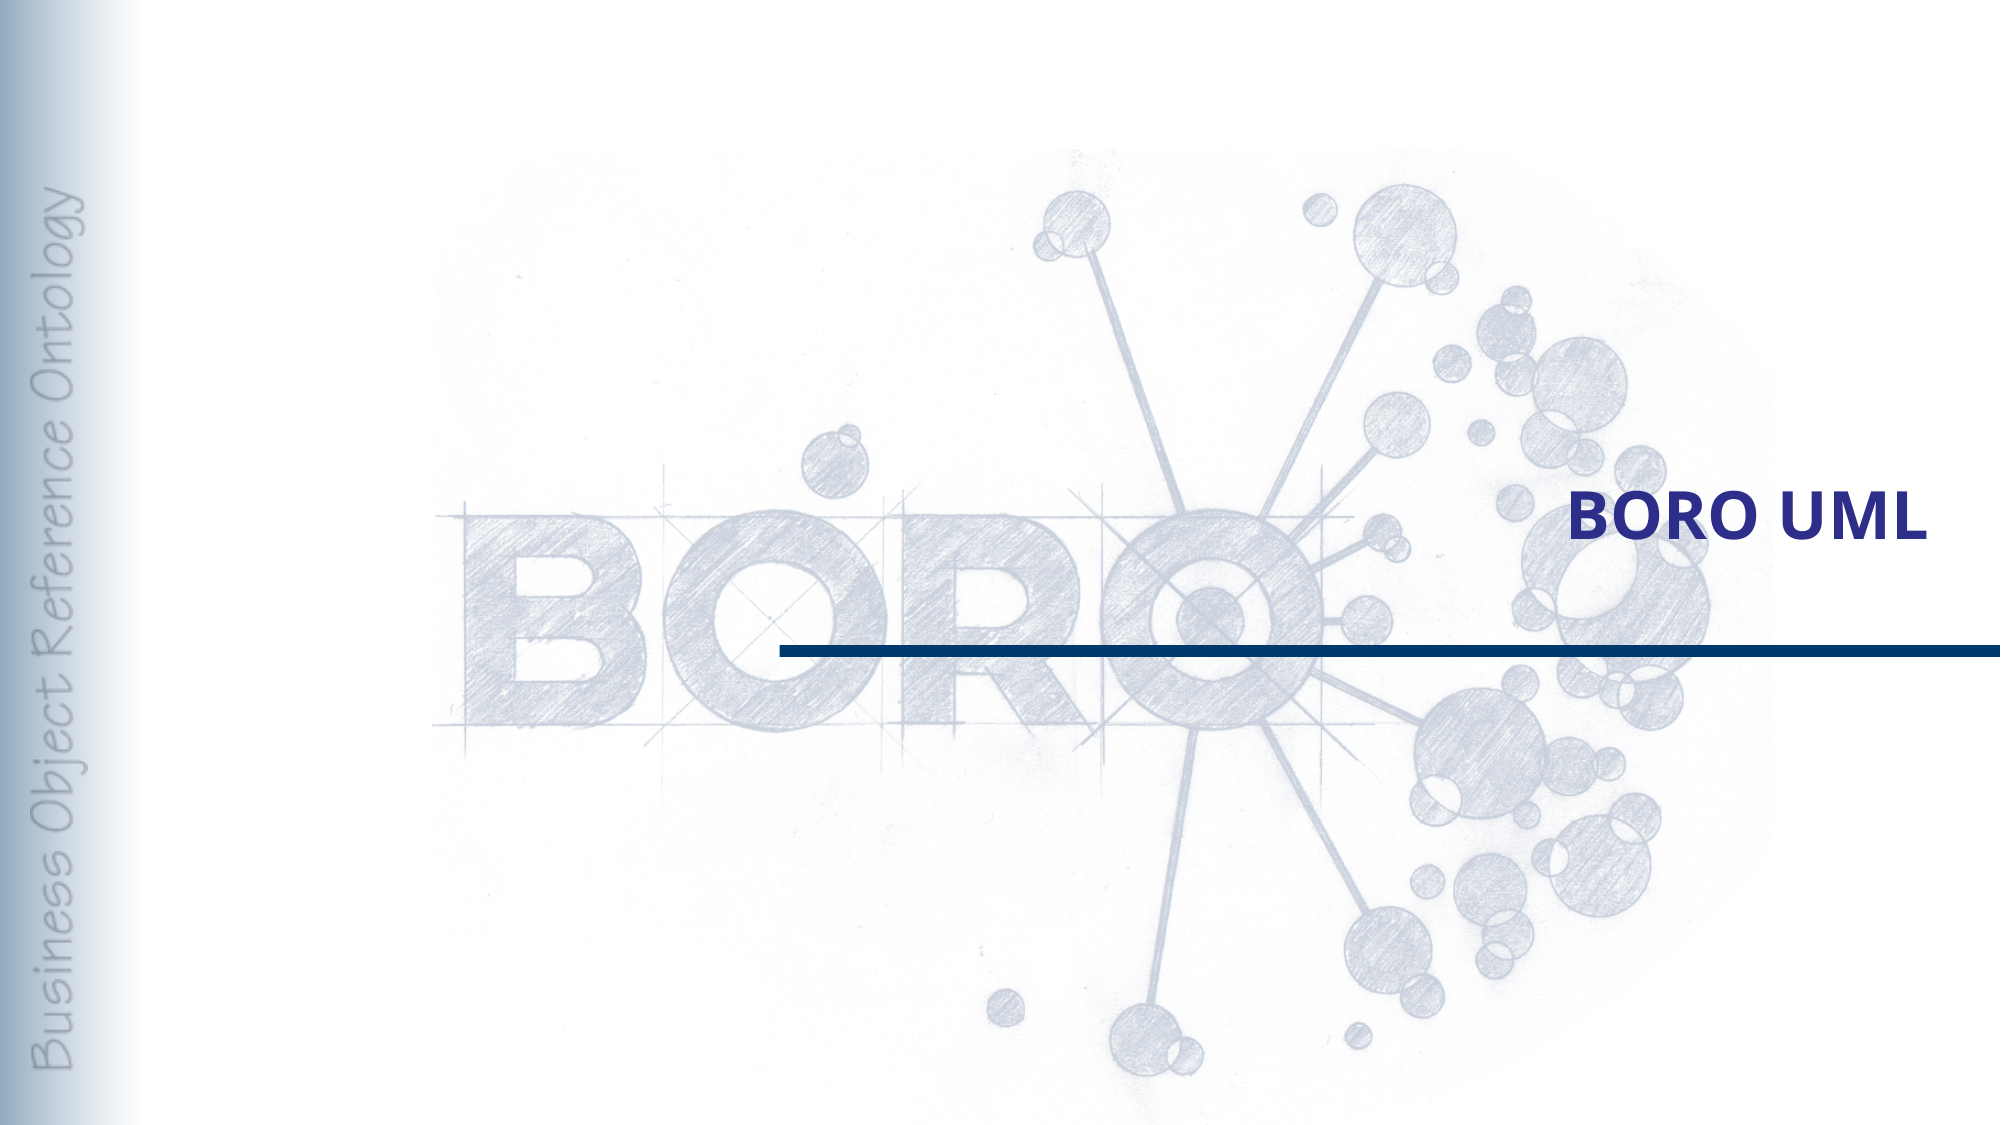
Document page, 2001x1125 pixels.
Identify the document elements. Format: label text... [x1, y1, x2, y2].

title BORO UML [338, 392, 1945, 634]
